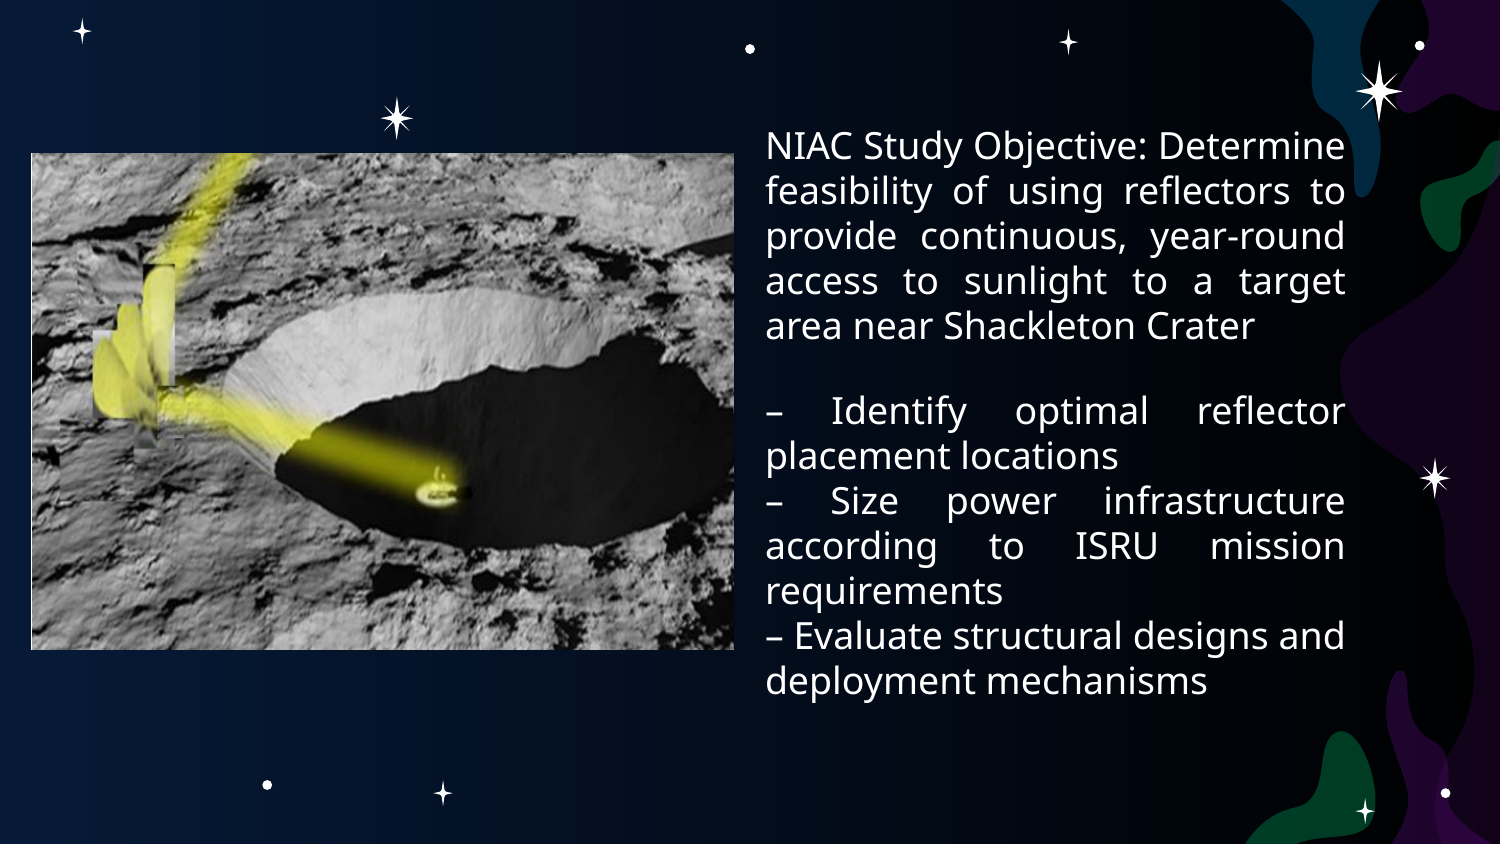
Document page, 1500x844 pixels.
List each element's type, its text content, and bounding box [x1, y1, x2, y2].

subtitle NIAC Study Objective: Determine feasibility of using reflectors to provide continuous, year-round access to sunlight to a target area near Shackleton Crater – Identify optimal reflector placement locations – Size power infrastructure according to ISRU mission requirements – Evaluate structural designs and deployment mechanisms [750, 106, 1362, 844]
picture [31, 153, 735, 651]
